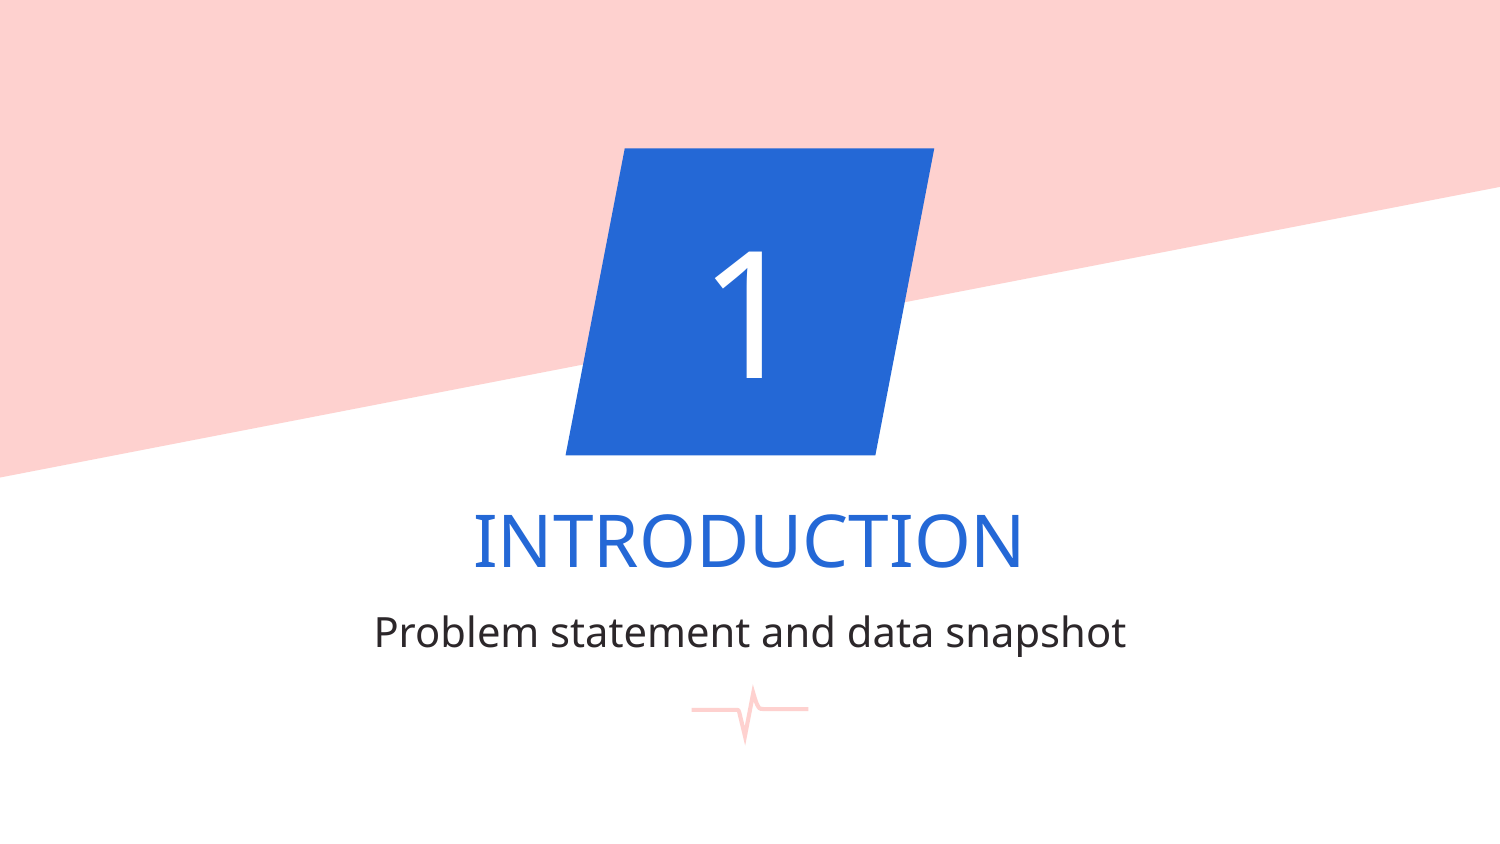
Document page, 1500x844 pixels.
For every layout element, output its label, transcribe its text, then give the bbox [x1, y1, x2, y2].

title 1 [51, 106, 1449, 429]
title INTRODUCTION [349, 479, 1151, 580]
subtitle Problem statement and data snapshot [350, 590, 1150, 674]
